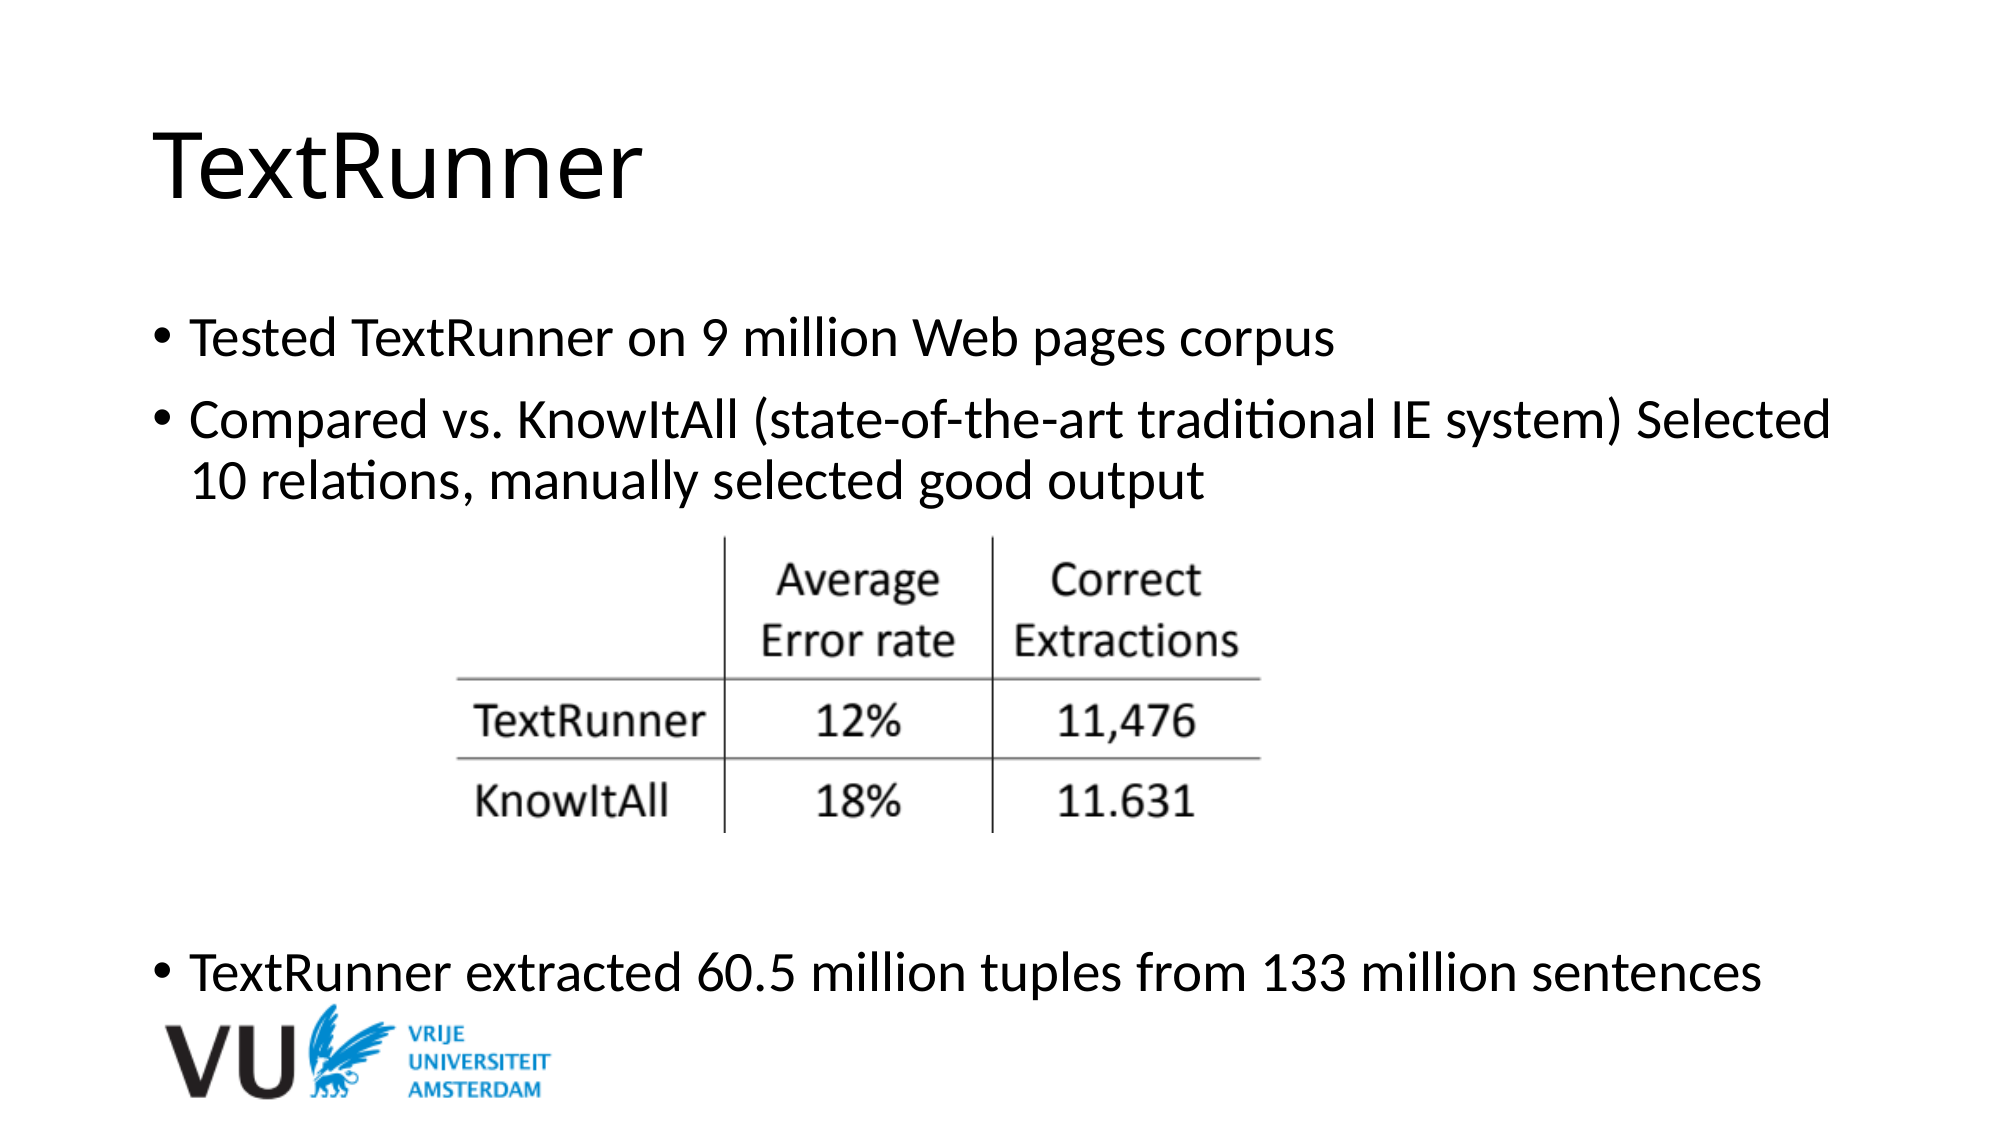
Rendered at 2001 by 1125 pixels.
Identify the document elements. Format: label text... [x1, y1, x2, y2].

title TextRunner [137, 59, 1863, 278]
list Tested TextRunner on 9 million Web pages corpus Compared vs. KnowItAll (state-of-the-art traditional IE system) Selected 10 relations, manually selected good output TextRunner extracted 60.5 million tuples from 133 million sentences [137, 299, 1863, 1014]
picture [446, 517, 1264, 833]
